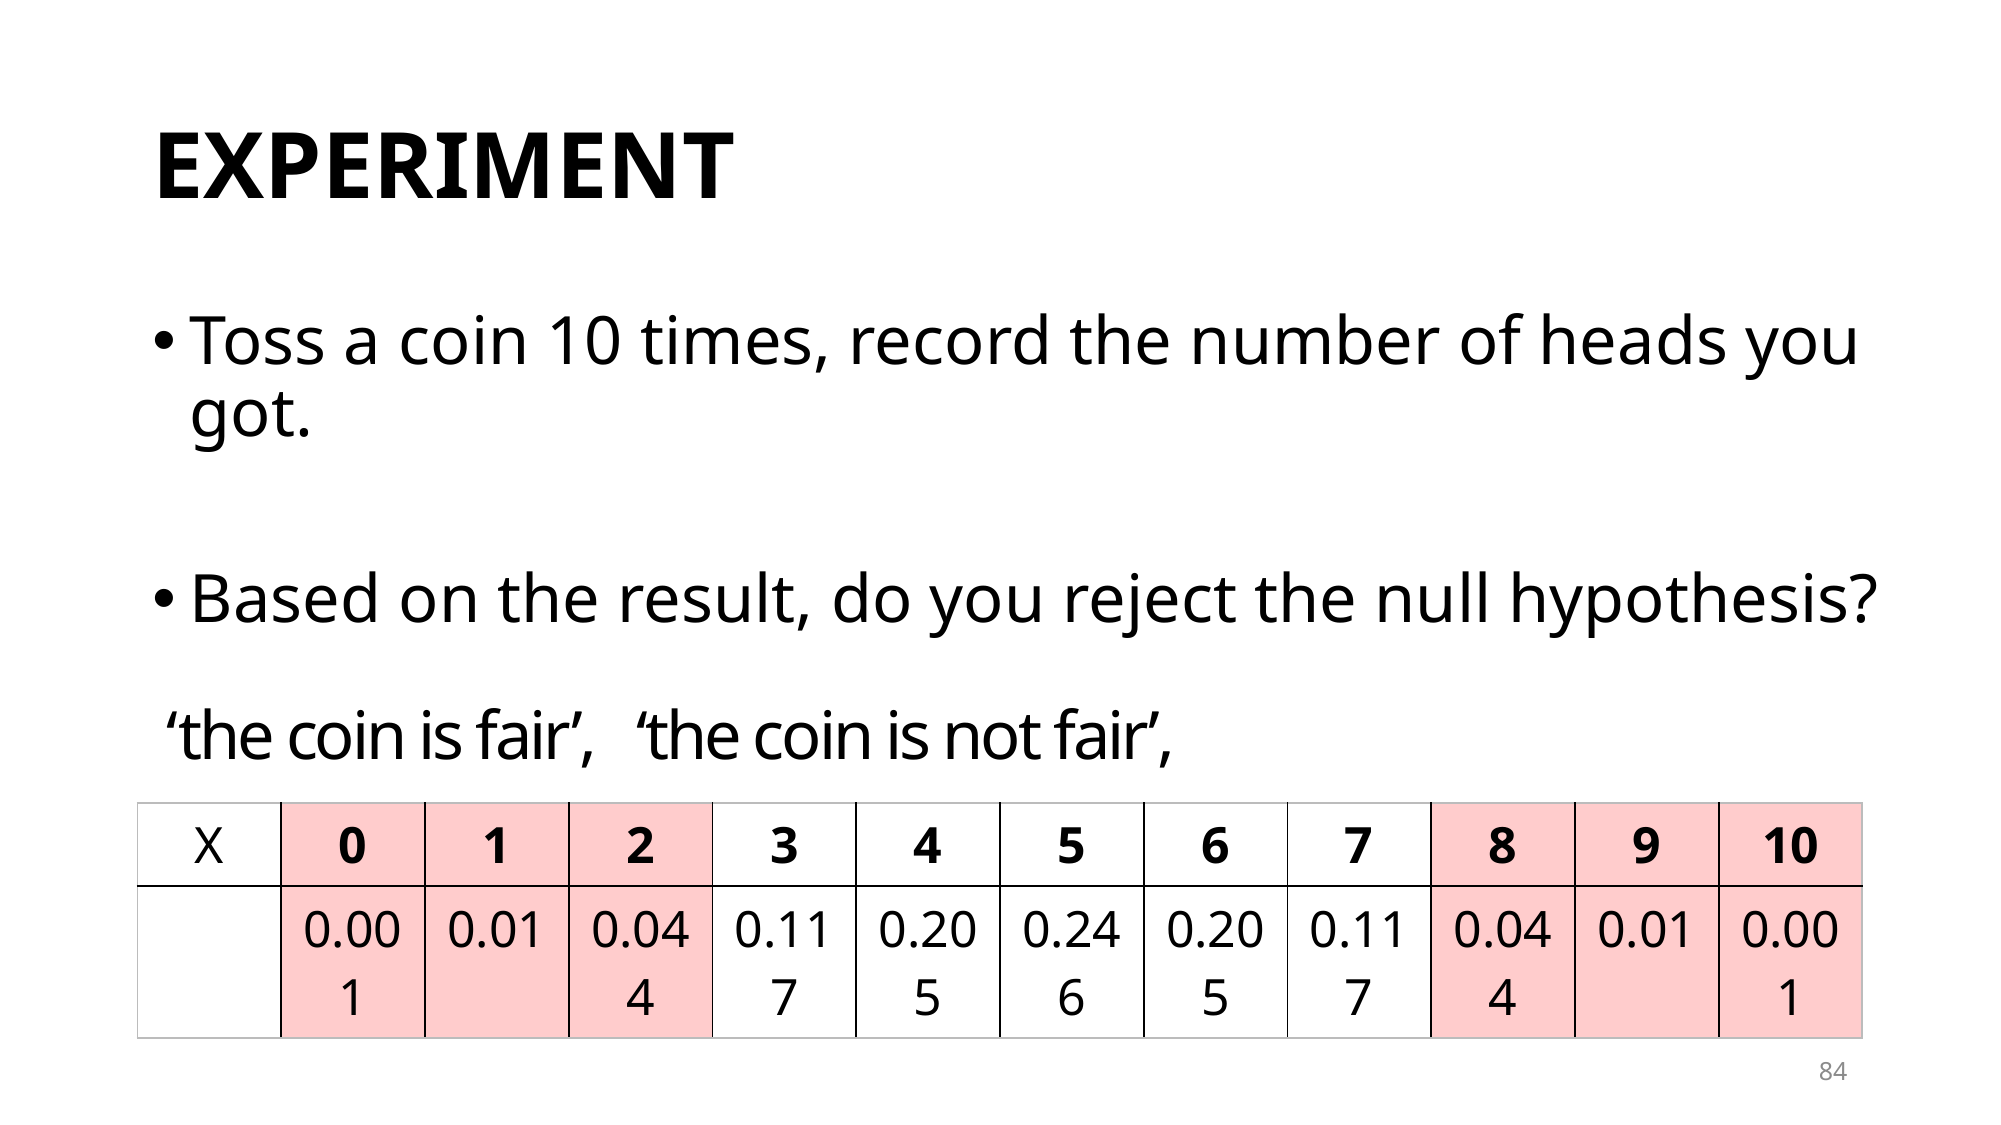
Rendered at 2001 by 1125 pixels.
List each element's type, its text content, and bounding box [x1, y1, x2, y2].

slide_number 84 [1412, 1042, 1863, 1103]
title EXPERIMENT [137, 59, 1863, 278]
